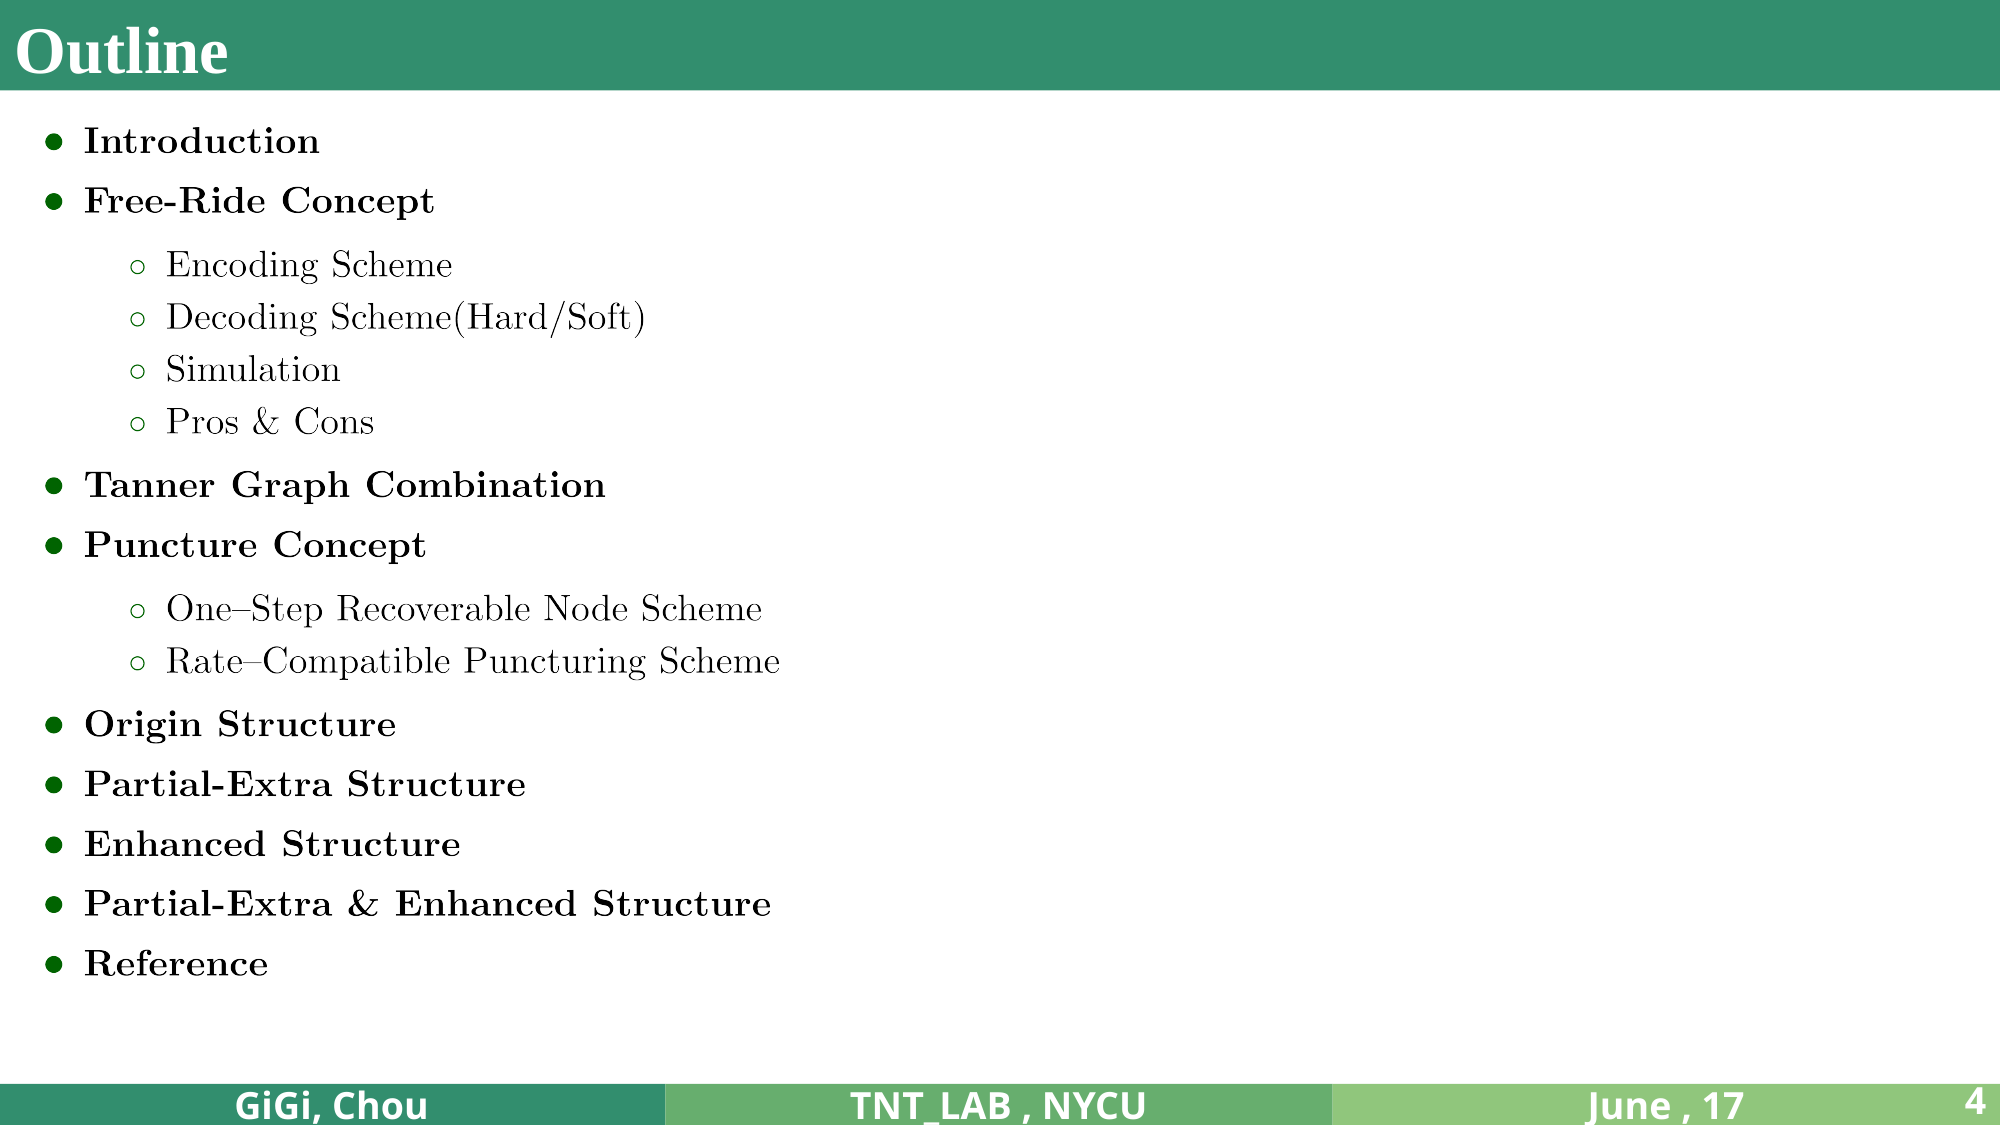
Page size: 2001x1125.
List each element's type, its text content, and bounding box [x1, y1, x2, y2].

picture [44, 126, 779, 976]
text_box Outline [0, 0, 1280, 95]
slide_number 4 [1551, 1083, 2000, 1121]
